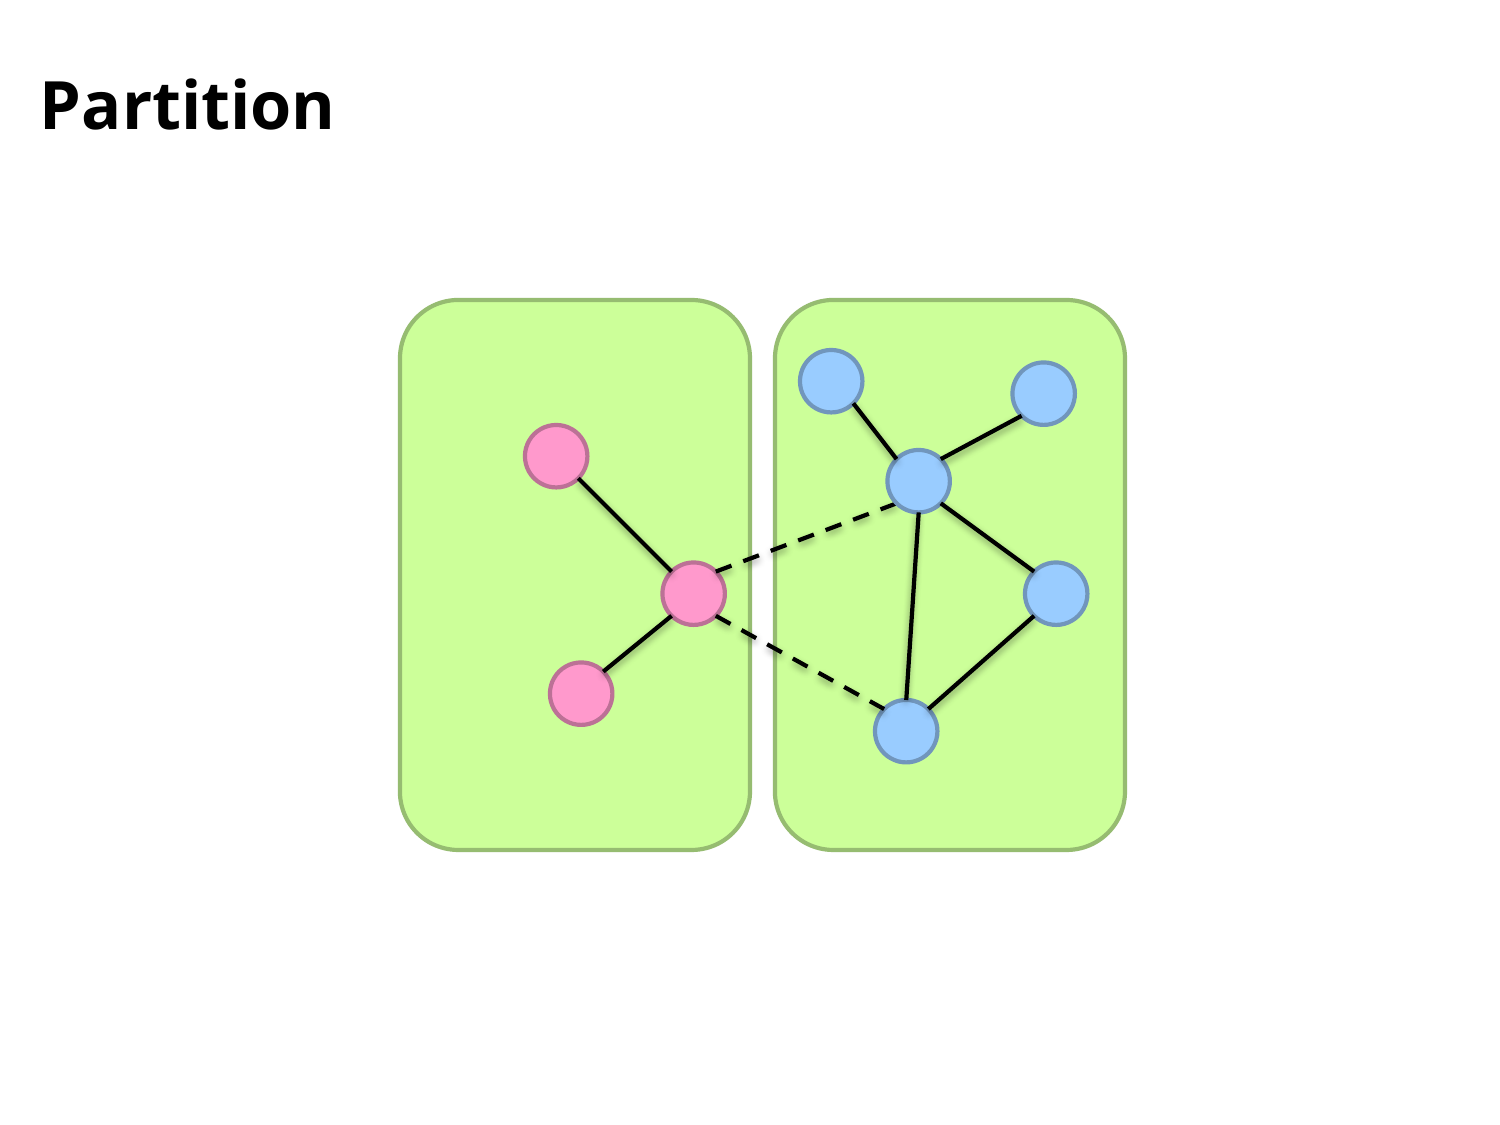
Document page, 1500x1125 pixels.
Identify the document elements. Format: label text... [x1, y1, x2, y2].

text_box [928, 615, 1035, 710]
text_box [578, 478, 672, 572]
text_box [889, 698, 899, 706]
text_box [603, 615, 672, 672]
title Partition [24, 18, 1451, 188]
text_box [853, 403, 897, 460]
text_box [797, 347, 865, 415]
text_box [397, 297, 753, 853]
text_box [715, 503, 897, 572]
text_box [715, 615, 885, 710]
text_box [940, 415, 1022, 460]
text_box [1010, 360, 1078, 427]
text_box [522, 422, 590, 490]
text_box [1022, 560, 1090, 628]
text_box [872, 718, 940, 765]
text_box [885, 447, 952, 515]
text_box [547, 660, 615, 727]
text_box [905, 512, 919, 701]
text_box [940, 503, 1035, 572]
text_box [660, 560, 727, 628]
text_box [772, 297, 1128, 853]
